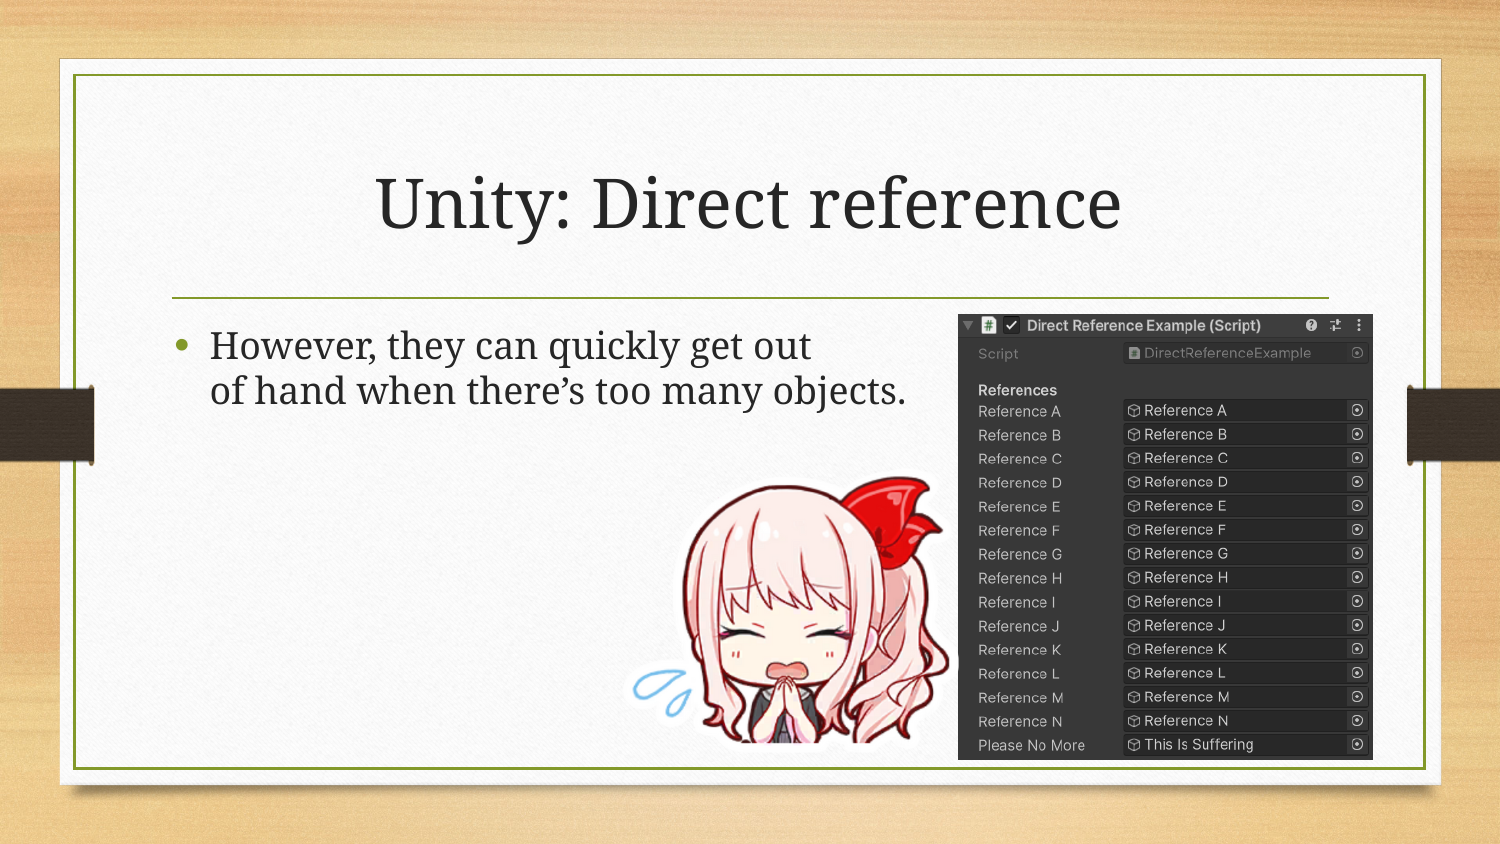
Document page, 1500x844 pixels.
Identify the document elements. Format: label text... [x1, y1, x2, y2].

picture [0, 0, 1500, 844]
title Unity: Direct reference [159, 120, 1341, 282]
list However, they can quickly get out of hand when there’s too many objects. [159, 314, 957, 723]
